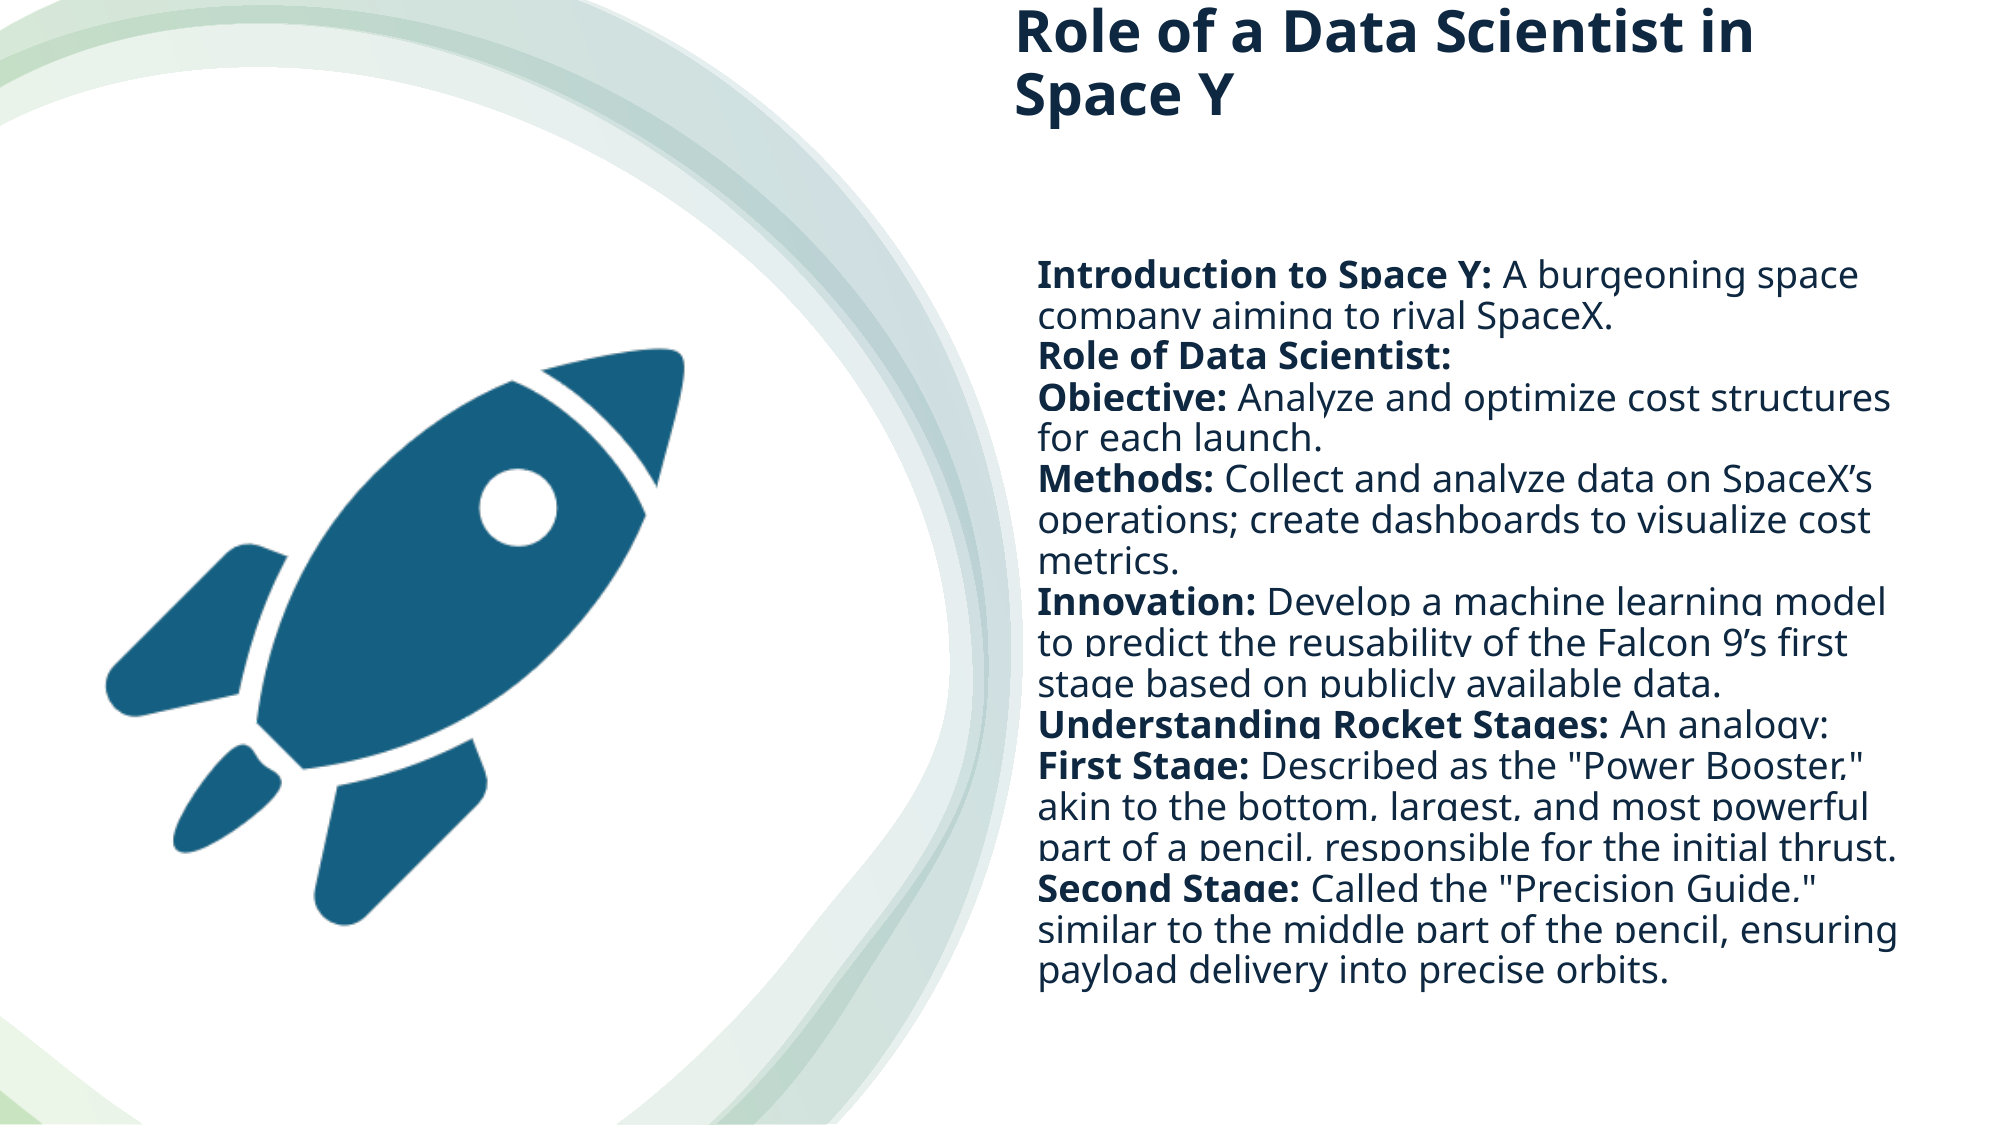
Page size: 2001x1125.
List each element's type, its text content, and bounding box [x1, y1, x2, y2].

list Role of a Data Scientist in Space Y [1024, 63, 1940, 202]
text_box [1024, 0, 2000, 1125]
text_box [0, 0, 1024, 1125]
title Introduction to Space Y: A burgeoning space company aiming to rival SpaceX. Role of Data Scientist: Objective: Analyze and optimize cost structures for each launch. Methods: Collect and analyze data on SpaceX’s operations; create dashboards to visualize cost metrics. Innovation: Develop a machine learning model to predict the reusability of the Falcon 9’s first stage based on publicly available data. Understanding Rocket Stages: An analogy: First Stage: Described as the "Power Booster," akin to the bottom, largest, and most powerful part of a pencil, responsible for the initial thrust. Second Stage: Called the "Precision Guide," similar to the middle part of the pencil, ensuring payload delivery into precise orbits. [1024, 202, 1917, 1062]
